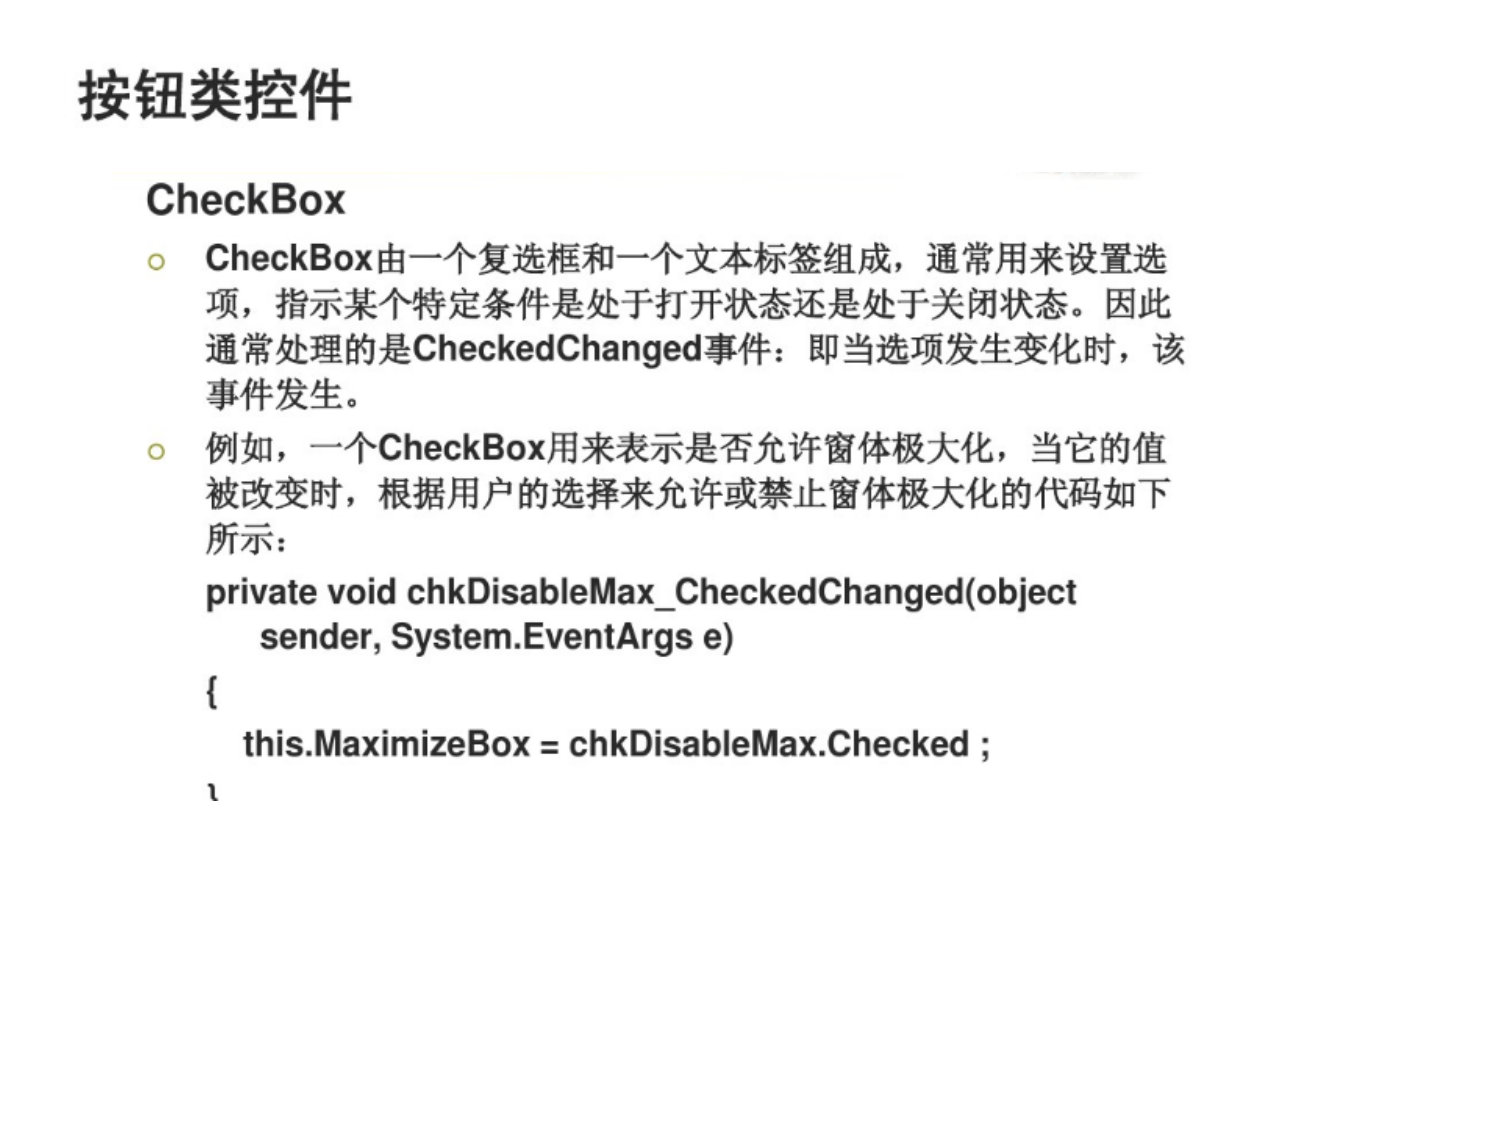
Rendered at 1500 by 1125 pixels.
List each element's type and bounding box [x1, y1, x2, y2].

picture [111, 172, 1224, 801]
picture [64, 54, 381, 144]
